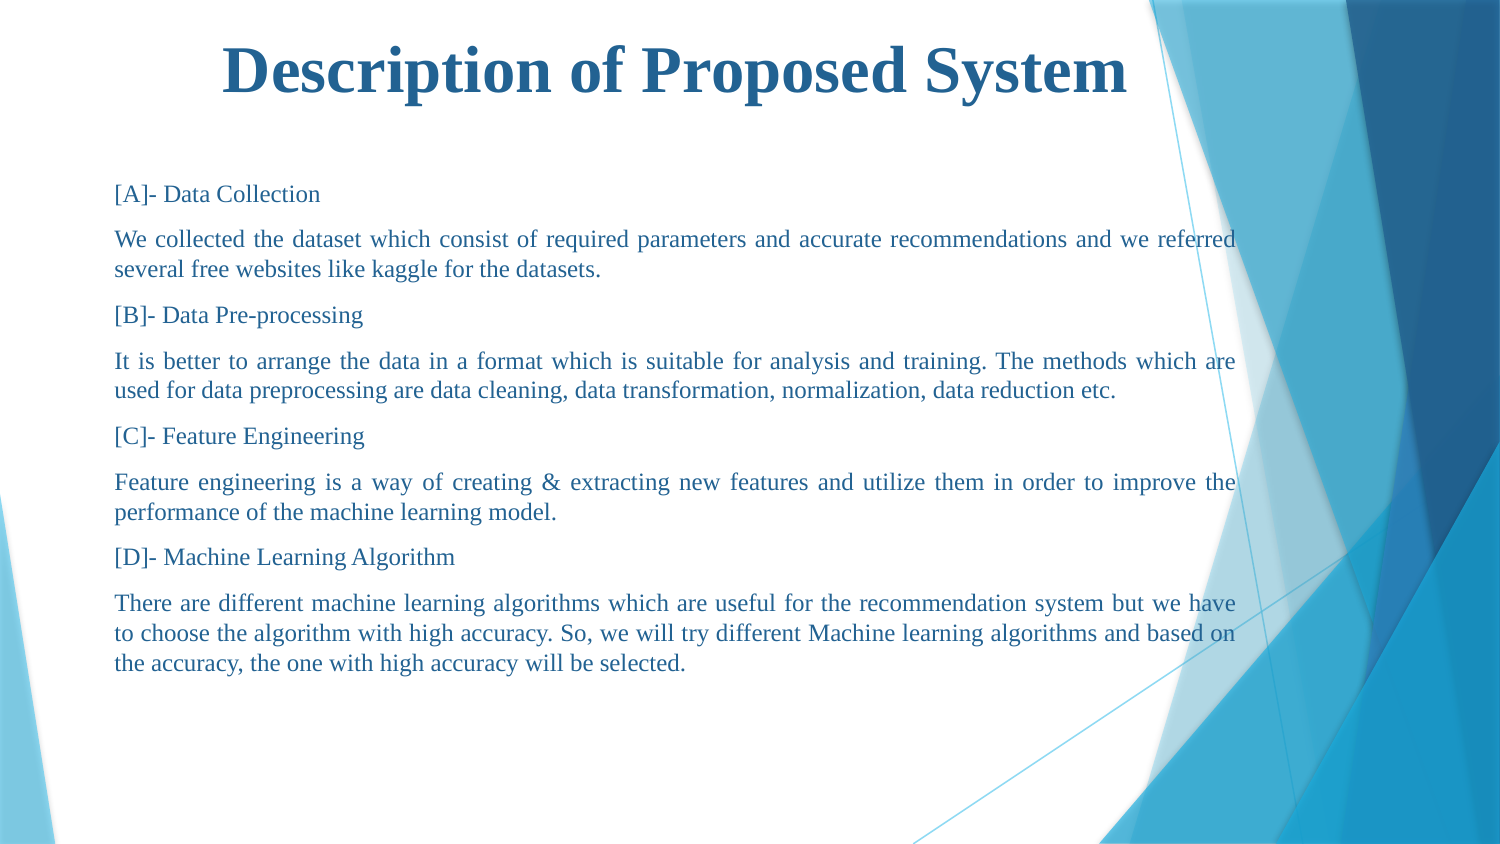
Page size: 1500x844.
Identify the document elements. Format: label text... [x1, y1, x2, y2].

list [A]- Data Collection We collected the dataset which consist of required parameters and accurate recommendations and we referred several free websites like kaggle for the datasets. [B]- Data Pre-processing It is better to arrange the data in a format which is suitable for analysis and training. The methods which are used for data preprocessing are data cleaning, data transformation, normalization, data reduction etc. [C]- Feature Engineering Feature engineering is a way of creating & extracting new features and utilize them in order to improve the performance of the machine learning model. [D]- Machine Learning Algorithm There are different machine learning algorithms which are useful for the recommendation system but we have to choose the algorithm with high accuracy. So, we will try different Machine learning algorithms and based on the accuracy, the one with high accuracy will be selected. [99, 169, 1253, 844]
title Description of Proposed System [83, 18, 1269, 142]
